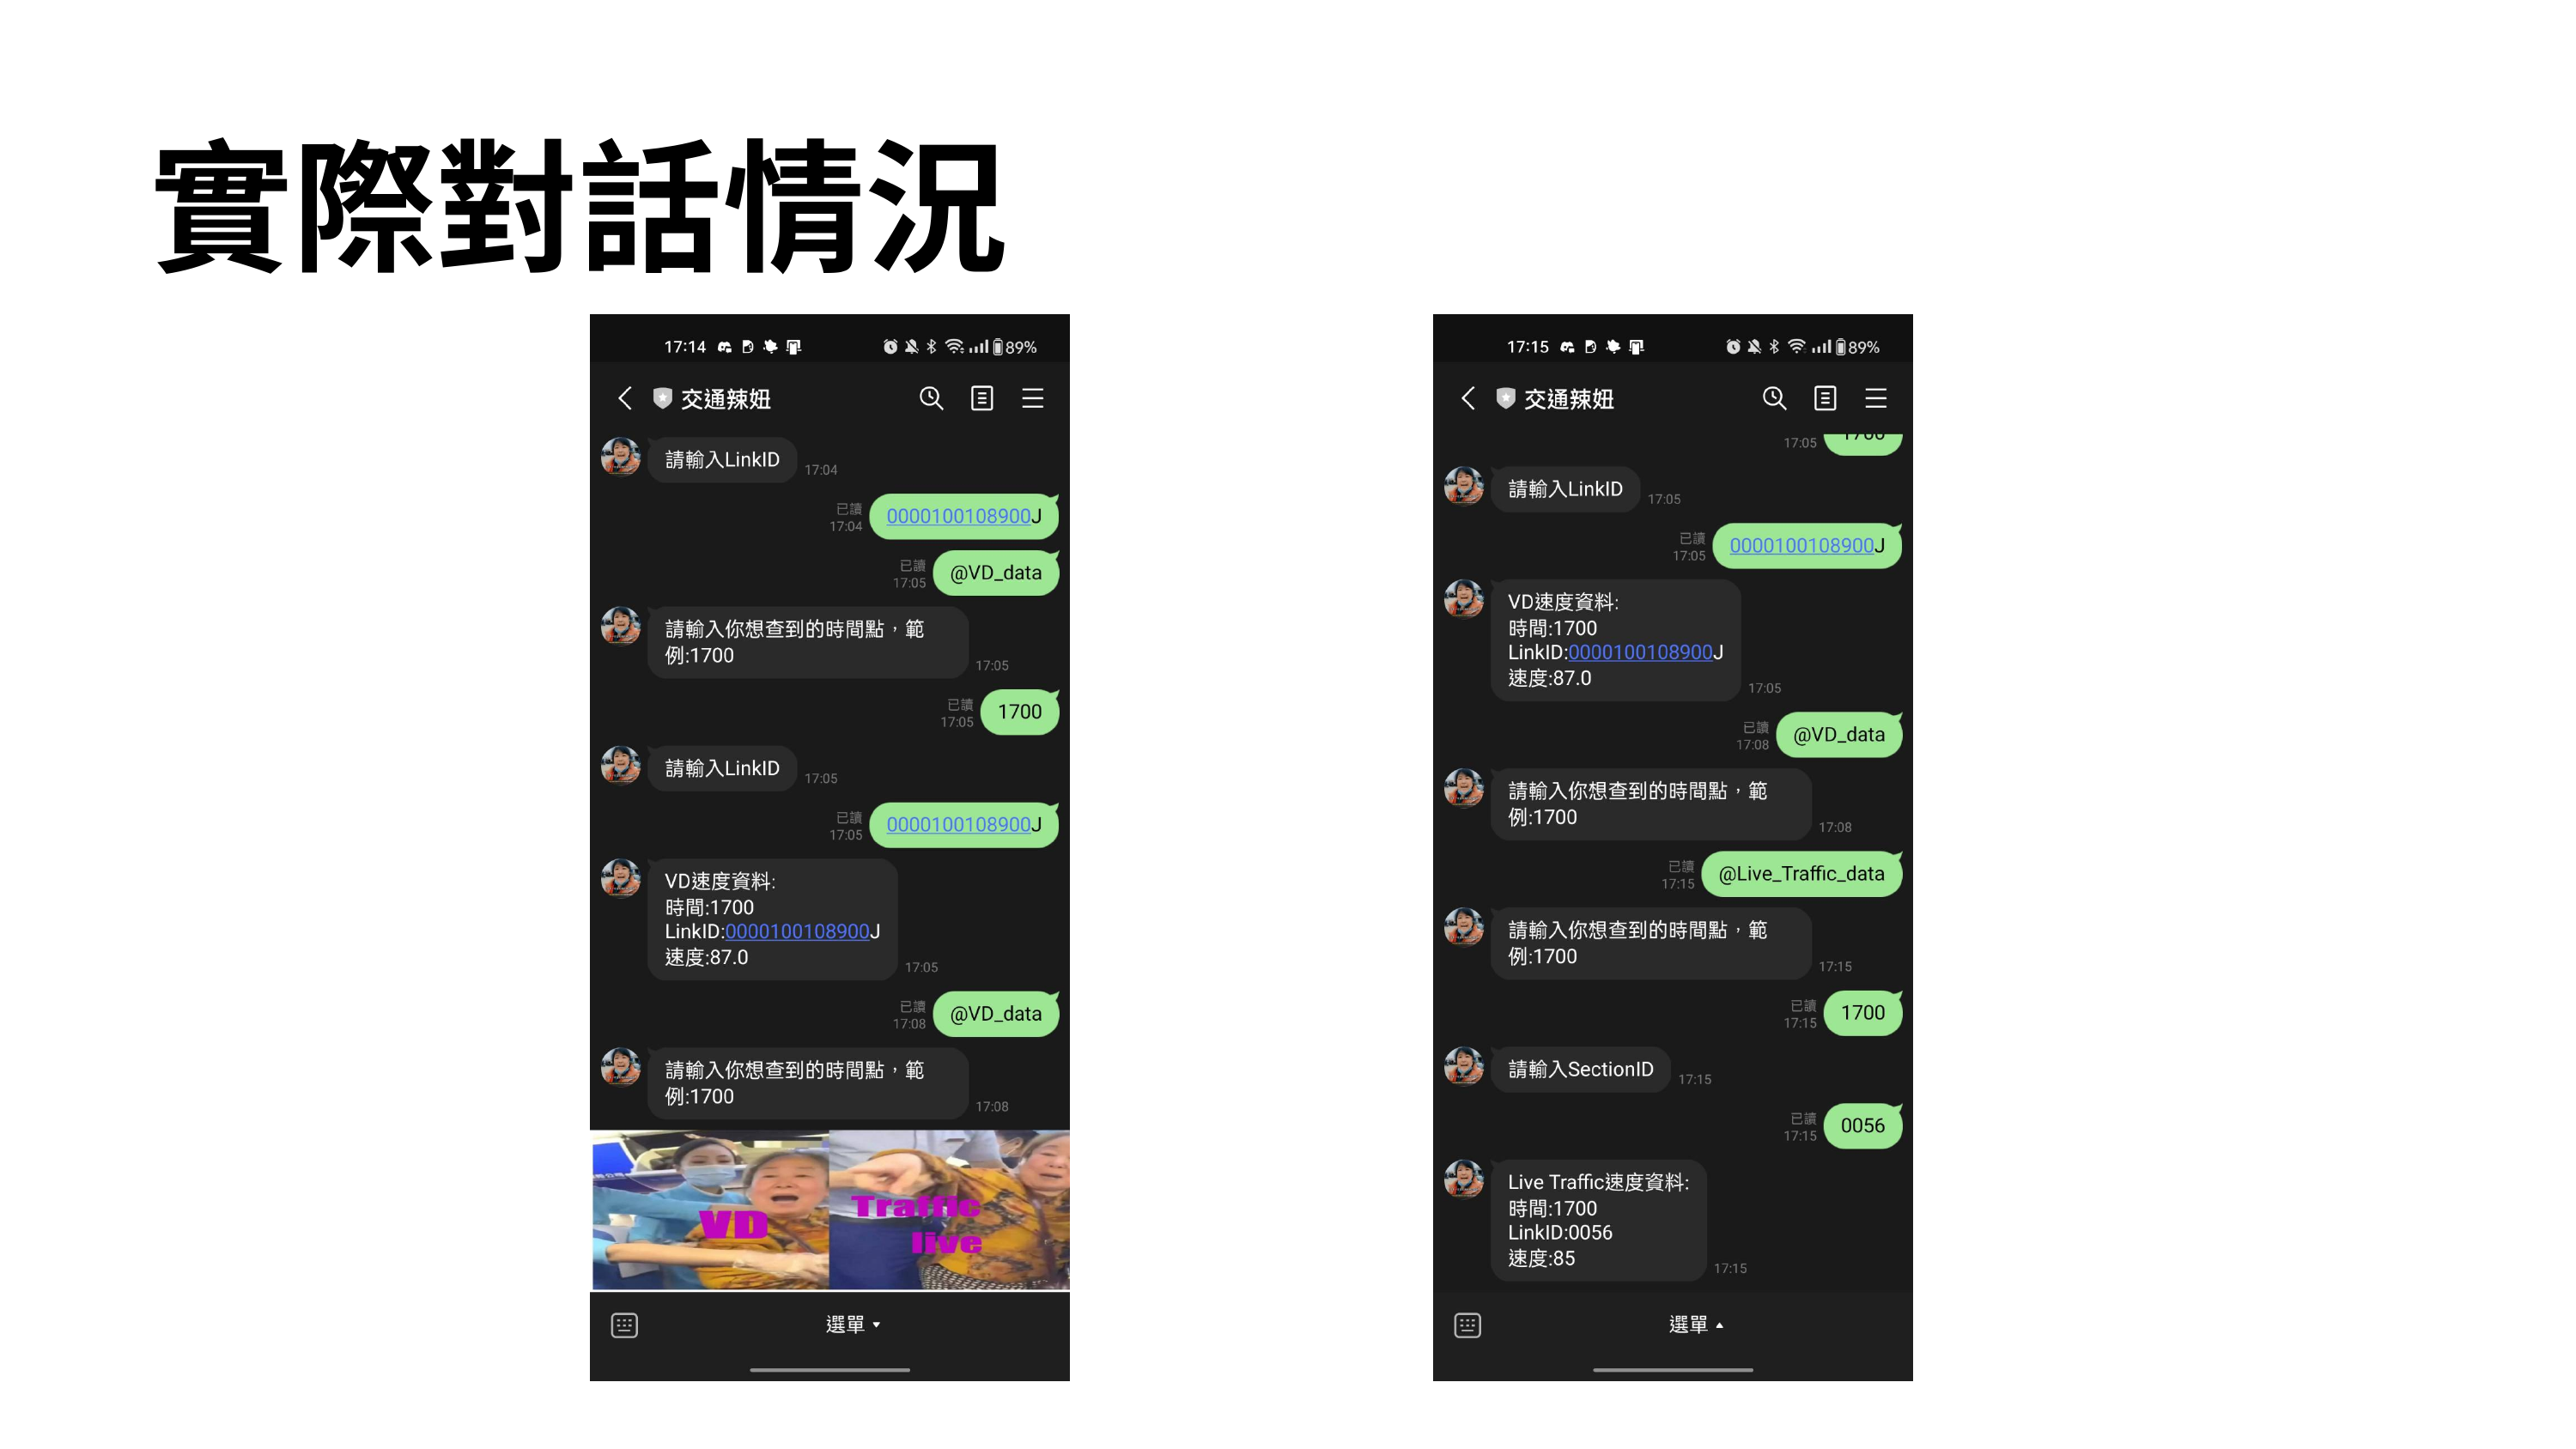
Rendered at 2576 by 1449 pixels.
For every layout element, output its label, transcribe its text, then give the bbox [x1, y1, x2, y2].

picture [1433, 314, 1914, 1381]
picture [589, 314, 1070, 1381]
text_box 實際對話情況 [149, 137, 1934, 293]
